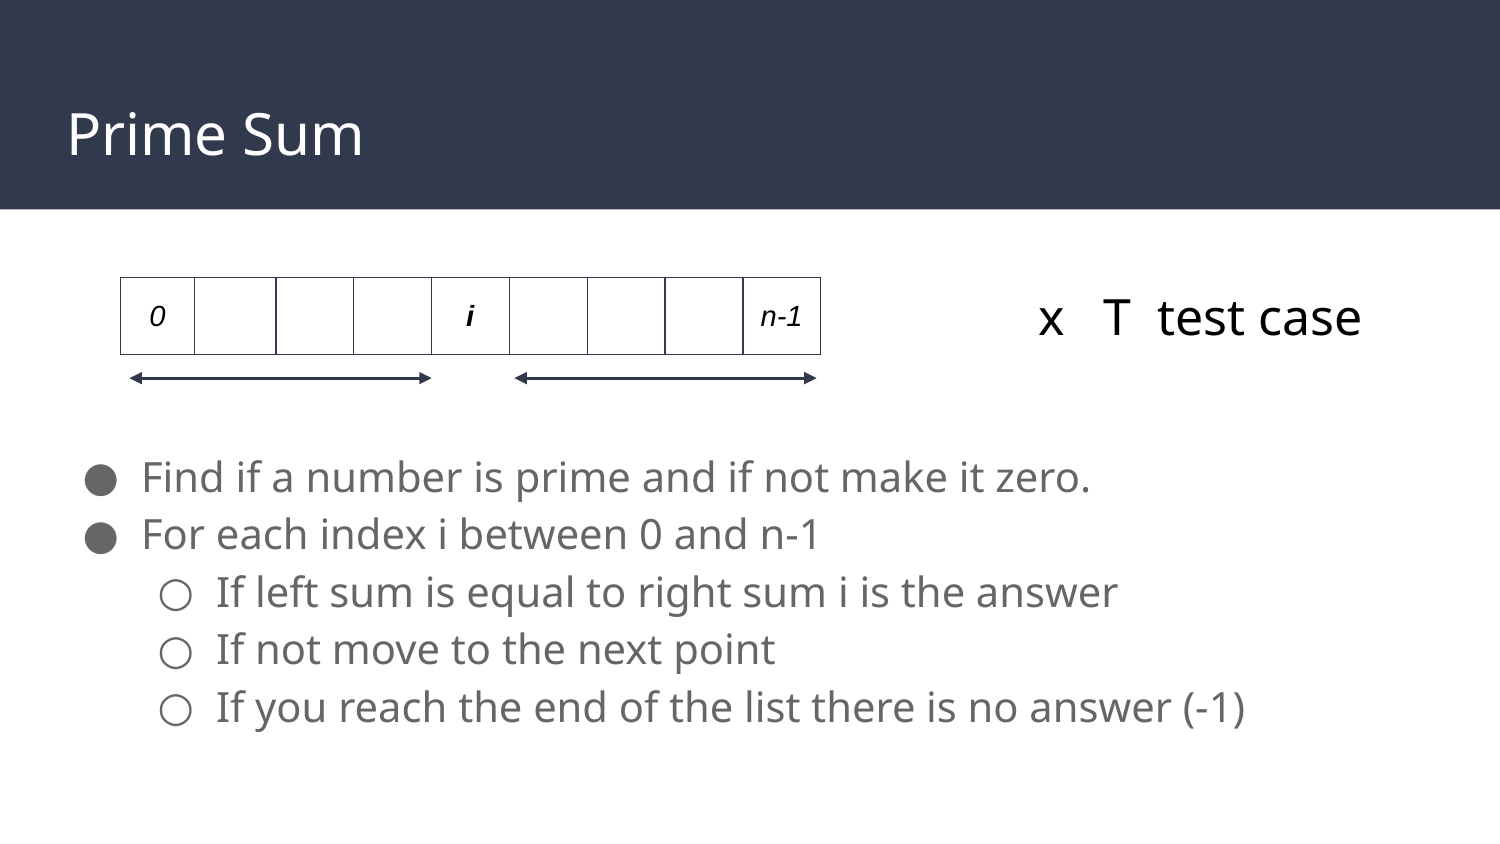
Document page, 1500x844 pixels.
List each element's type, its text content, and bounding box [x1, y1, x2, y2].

table_header i [432, 278, 509, 354]
table_header [510, 278, 587, 354]
title Prime Sum [51, 82, 1449, 185]
table_header n-1 [744, 278, 820, 354]
table_header [354, 278, 431, 354]
table_header 0 [121, 278, 194, 354]
table_header [277, 278, 353, 354]
text_box x T test case [1010, 270, 1428, 361]
table_header [588, 278, 664, 354]
table_header [195, 278, 275, 354]
table_header [666, 278, 742, 354]
list Find if a number is prime and if not make it zero. For each index i between 0 and n-1 If left sum is equal to right sum i is the answer If not move to the next point If you reach the end of the list there is no answer (-1) [51, 428, 1461, 790]
